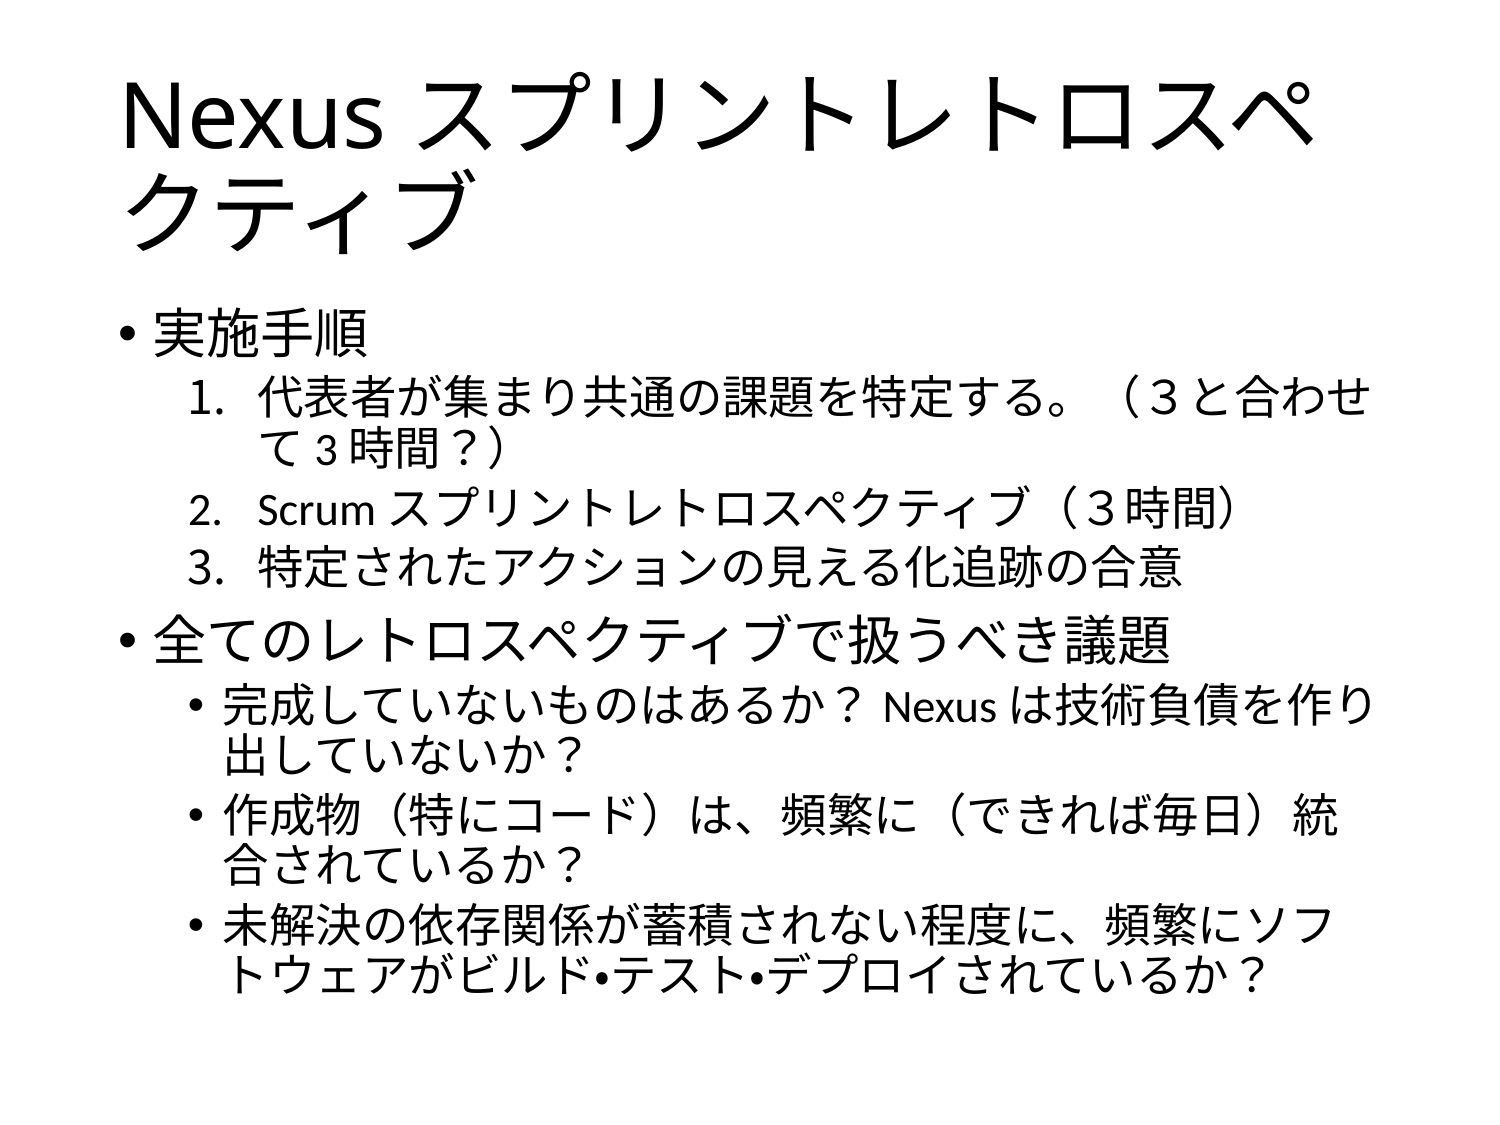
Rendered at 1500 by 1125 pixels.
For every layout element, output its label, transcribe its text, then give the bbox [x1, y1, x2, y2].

list 実施手順 代表者が集まり共通の課題を特定する。（３と合わせて3時間？） Scrumスプリントレトロスペクティブ（３時間） 特定されたアクションの見える化追跡の合意 全てのレトロスペクティブで扱うべき議題 完成していないものはあるか？Nexusは技術負債を作り出していないか？ 作成物（特にコード）は、頻繁に（できれば毎日）統合されているか？ 未解決の依存関係が蓄積されない程度に、頻繁にソフトウェアがビルド・テスト・デプロイされているか？ [103, 299, 1397, 1014]
title Nexusスプリントレトロスペクティブ [103, 59, 1397, 278]
